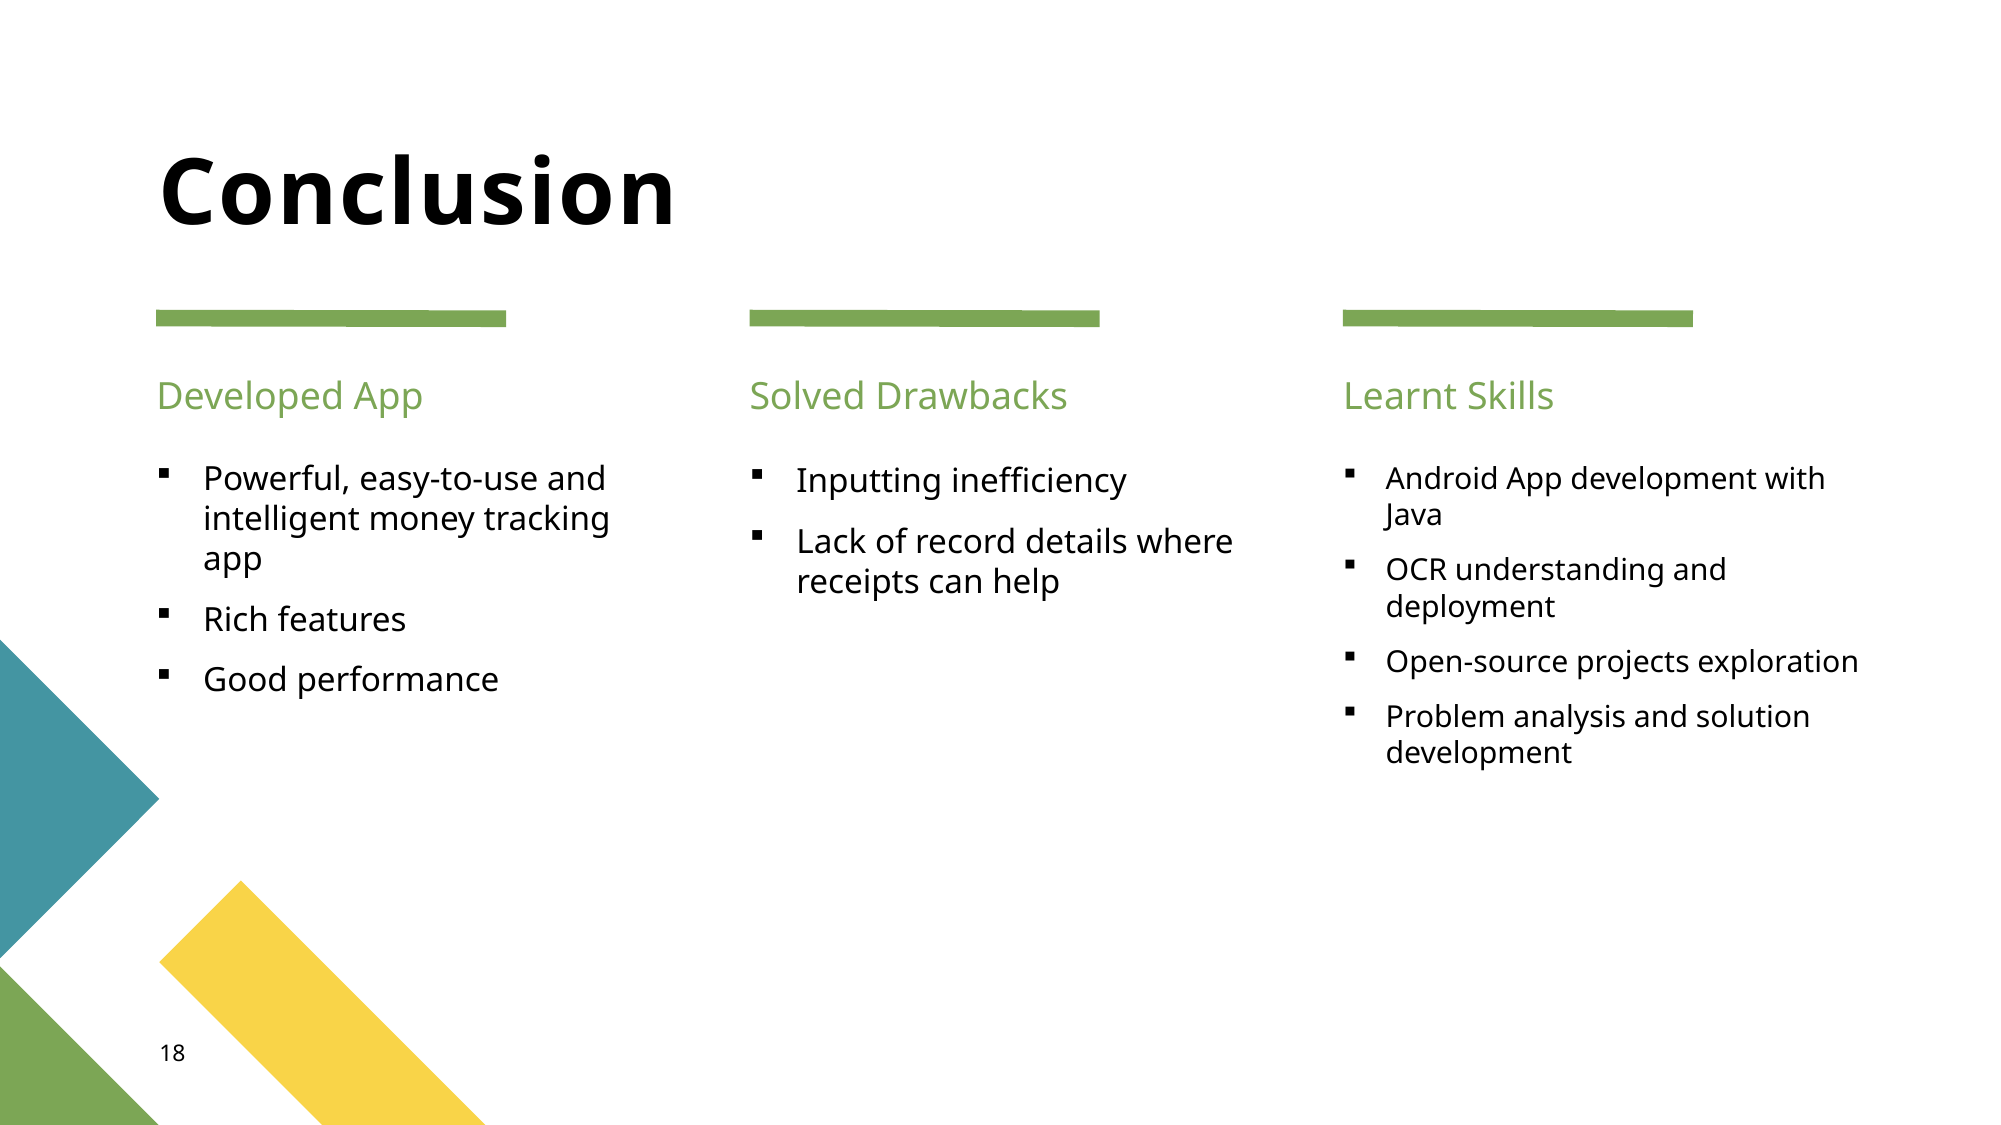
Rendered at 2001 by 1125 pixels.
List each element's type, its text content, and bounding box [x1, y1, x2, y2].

list Developed App [156, 377, 655, 444]
list Android App development with Java OCR understanding and deployment Open-source projects exploration Problem analysis and solution development [1343, 459, 1862, 778]
list Learnt Skills [1343, 377, 1842, 444]
title Conclusion [158, 144, 969, 245]
list Solved Drawbacks [749, 377, 1248, 444]
list Inputting inefficiency Lack of record details where receipts can help [749, 459, 1250, 778]
list Powerful, easy-to-use and intelligent money tracking app Rich features Good performance [156, 457, 655, 776]
slide_number 18 [159, 1038, 246, 1080]
